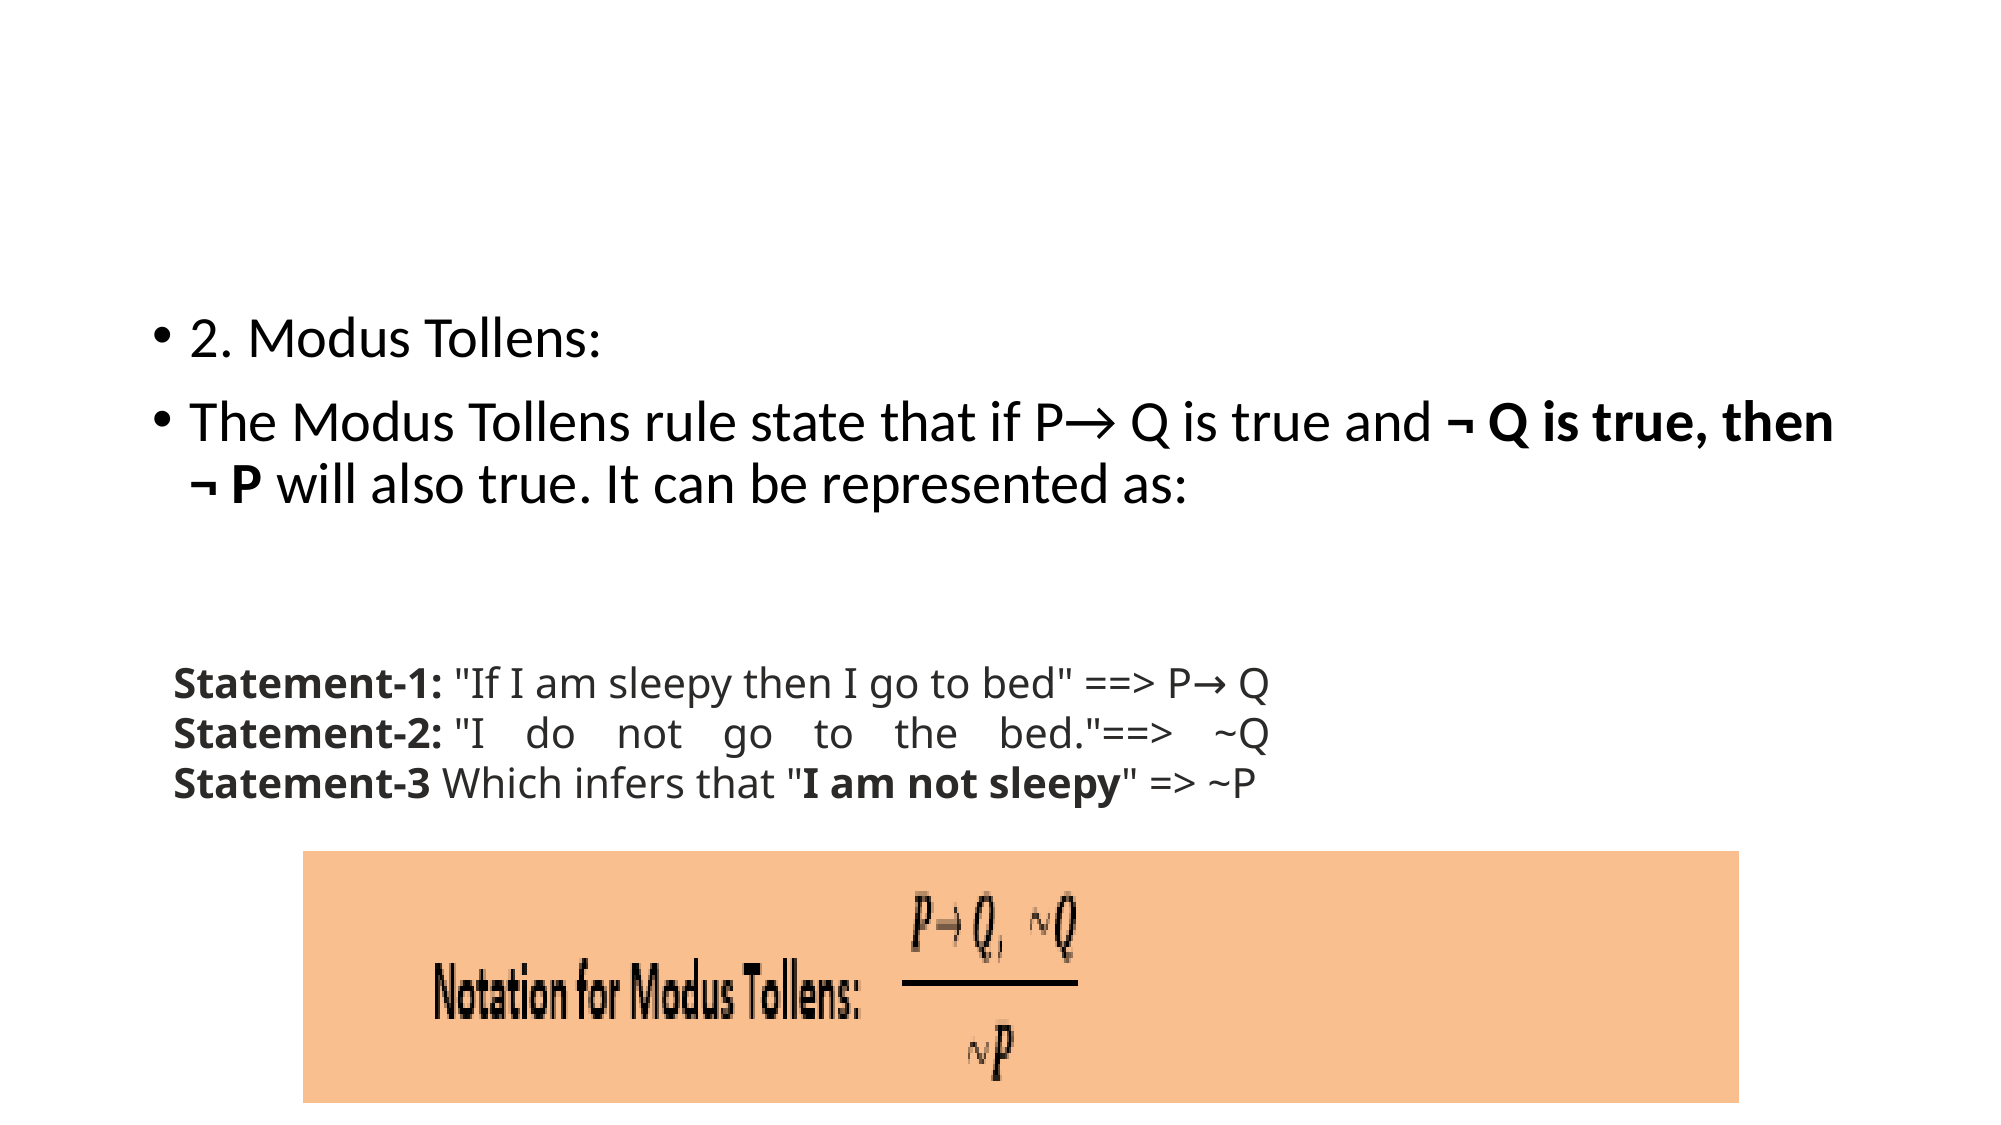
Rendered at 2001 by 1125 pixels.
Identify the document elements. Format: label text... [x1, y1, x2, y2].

text_box Statement-1: "If I am sleepy then I go to bed" ==> P→ Q Statement-2: "I do not go to the bed."==> ~Q Statement-3 Which infers that "I am not sleepy" => ~P [158, 599, 1286, 815]
list 2. Modus Tollens: The Modus Tollens rule state that if P→ Q is true and ¬ Q is true, then ¬ P will also true. It can be represented as: [137, 299, 1863, 1014]
picture [294, 835, 1746, 1115]
